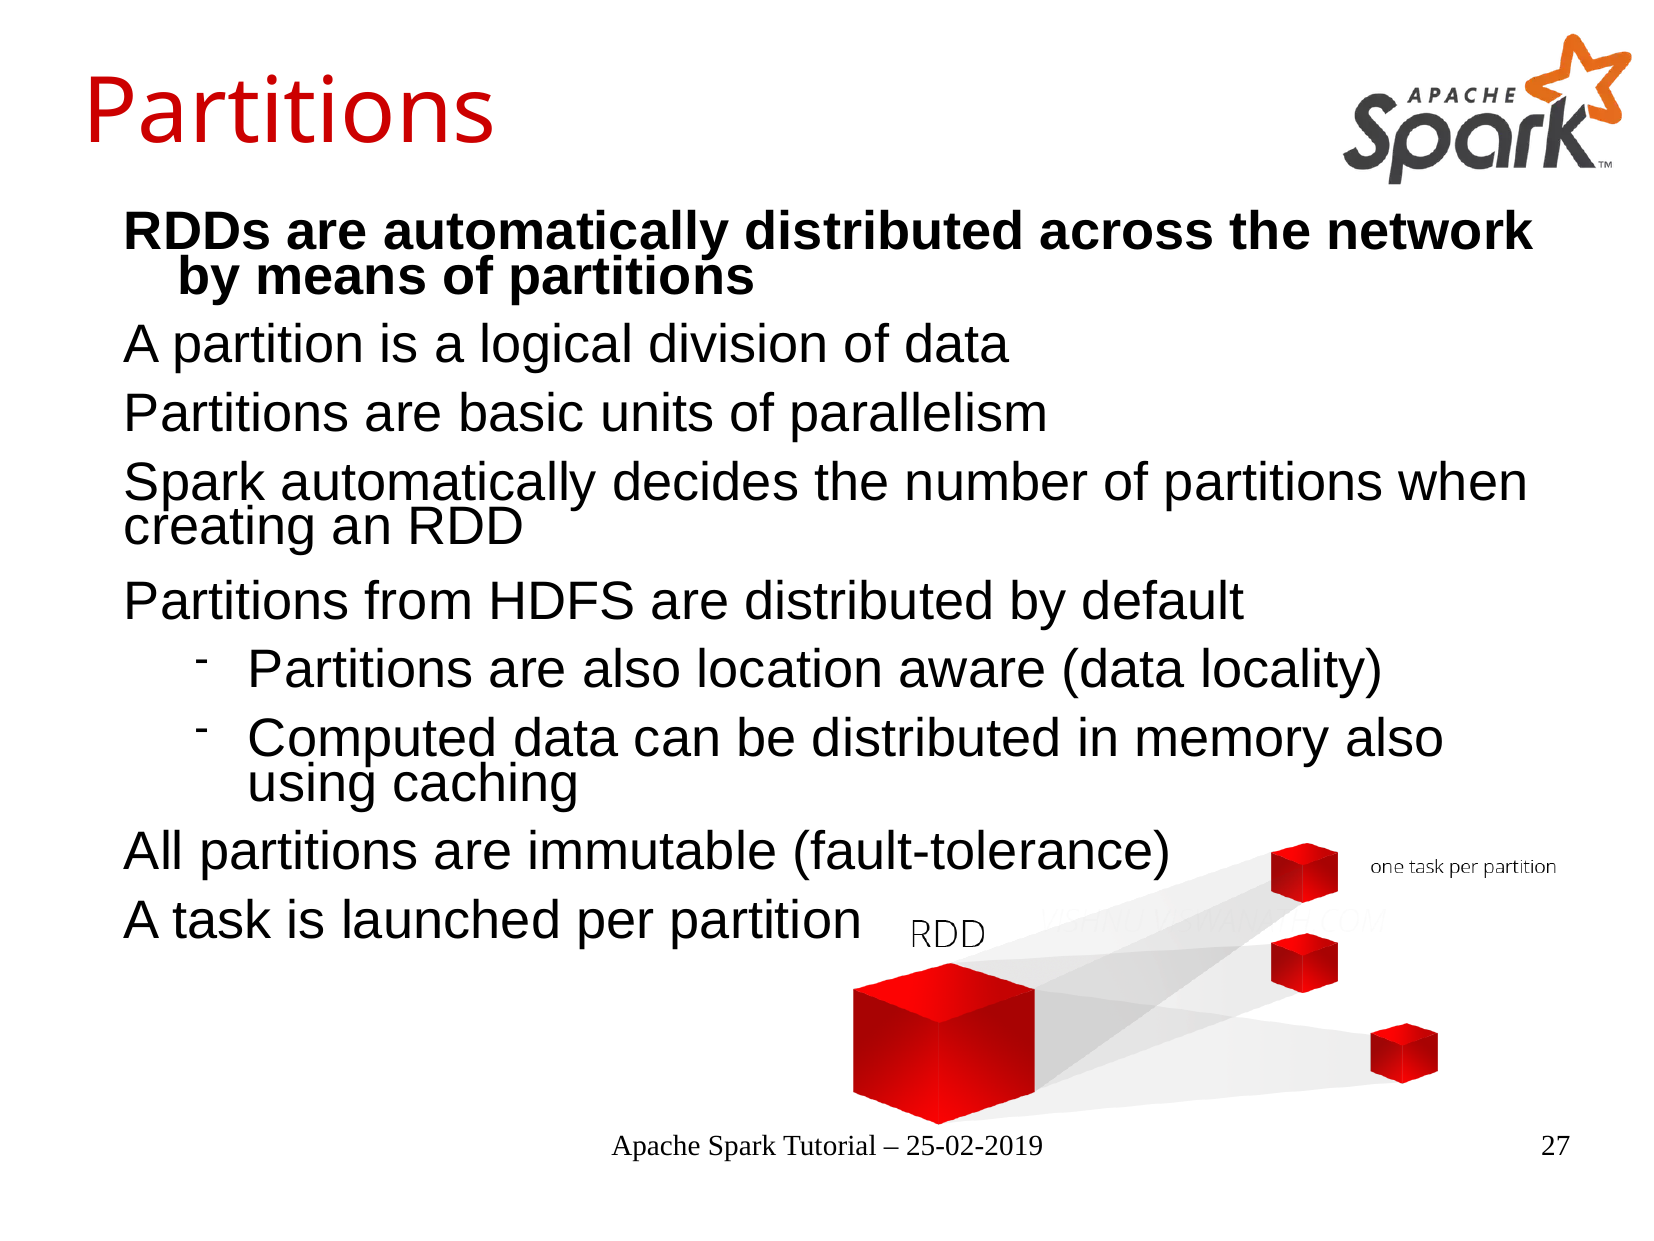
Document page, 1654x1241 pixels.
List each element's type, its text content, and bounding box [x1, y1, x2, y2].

text_box RDDs are automatically distributed across the network by means of partitions A partition is a logical division of data Partitions are basic units of parallelism Spark automatically decides the number of partitions when creating an RDD Partitions from HDFS are distributed by default Partitions are also location aware (data locality) Computed data can be distributed in memory also using caching All partitions are immutable (fault-tolerance) A task is launched per partition [106, 187, 1583, 1121]
title Partitions [82, 2, 1571, 177]
picture [807, 830, 1603, 1133]
slide_number 27 [1185, 1133, 1571, 1215]
footer Apache Spark Tutorial – 25-02-2019 [565, 1129, 1090, 1215]
picture [1341, 32, 1632, 187]
list [82, 177, 1341, 1111]
